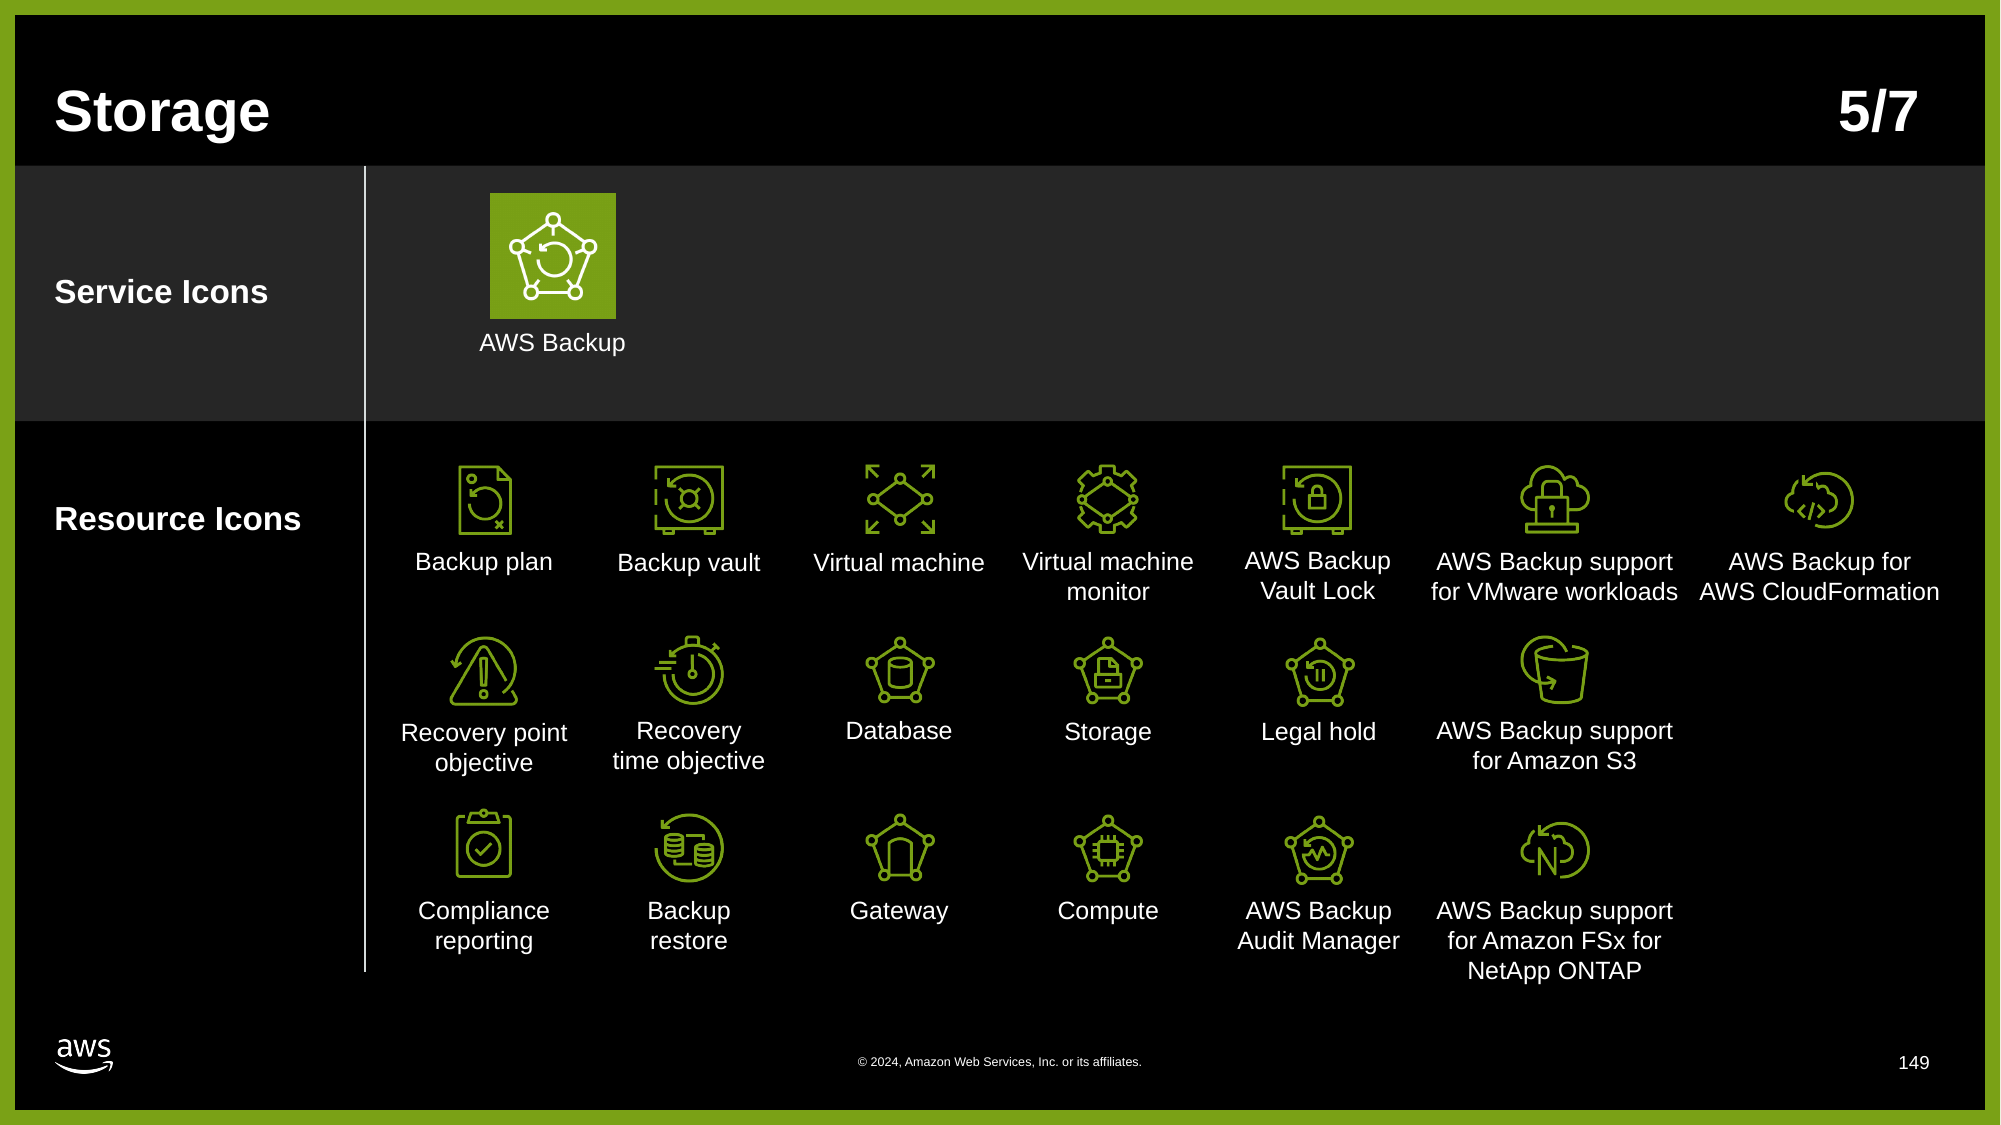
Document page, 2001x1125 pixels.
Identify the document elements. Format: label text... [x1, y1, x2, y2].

footer © 2024, Amazon Web Services, Inc. or its affiliates. [662, 1031, 1338, 1092]
text_box Backup vault [595, 538, 784, 584]
text_box AWS Backup for AWS CloudFormation [1680, 538, 1960, 614]
picture [445, 805, 521, 881]
picture [1517, 812, 1593, 888]
text_box Virtual machine monitor [1004, 538, 1213, 614]
picture [447, 462, 523, 538]
text_box Recovery point objective [381, 708, 587, 784]
text_box AWS Backup support for Amazon FSx for NetApp ONTAP [1415, 886, 1694, 992]
picture [490, 193, 616, 319]
text_box Backup restore [595, 887, 784, 962]
slide_number 149 [1494, 1031, 1945, 1092]
picture [1070, 461, 1146, 537]
text_box AWS Backup [368, 319, 737, 364]
text_box Storage [1014, 707, 1203, 753]
picture [1517, 632, 1593, 708]
text_box Recovery time objective [595, 707, 784, 782]
picture [861, 810, 938, 886]
picture [862, 632, 938, 708]
text_box Compute [1014, 886, 1203, 932]
text_box AWS Backup support for VMware workloads [1415, 538, 1680, 614]
picture [651, 462, 727, 538]
picture [1781, 462, 1857, 538]
text_box AWS Backup Vault Lock [1216, 537, 1420, 613]
picture [1279, 462, 1355, 538]
picture [651, 632, 727, 708]
text_box Legal hold [1217, 707, 1415, 753]
picture [1281, 812, 1357, 888]
text_box Virtual machine [797, 538, 1002, 584]
picture [651, 810, 727, 886]
text_box AWS Backup support for Amazon S3 [1415, 707, 1694, 782]
picture [1070, 633, 1146, 709]
text_box AWS Backup Audit Manager [1217, 886, 1415, 962]
picture [862, 461, 938, 537]
picture [1517, 462, 1593, 538]
text_box Gateway [805, 887, 994, 933]
picture [1282, 634, 1358, 710]
picture [55, 1039, 113, 1074]
picture [445, 633, 521, 709]
text_box Backup plan [390, 537, 579, 583]
text_box Compliance reporting [390, 887, 579, 962]
text_box Database [805, 707, 994, 753]
picture [1070, 811, 1146, 887]
title Storage 5/7 [39, 59, 1945, 166]
